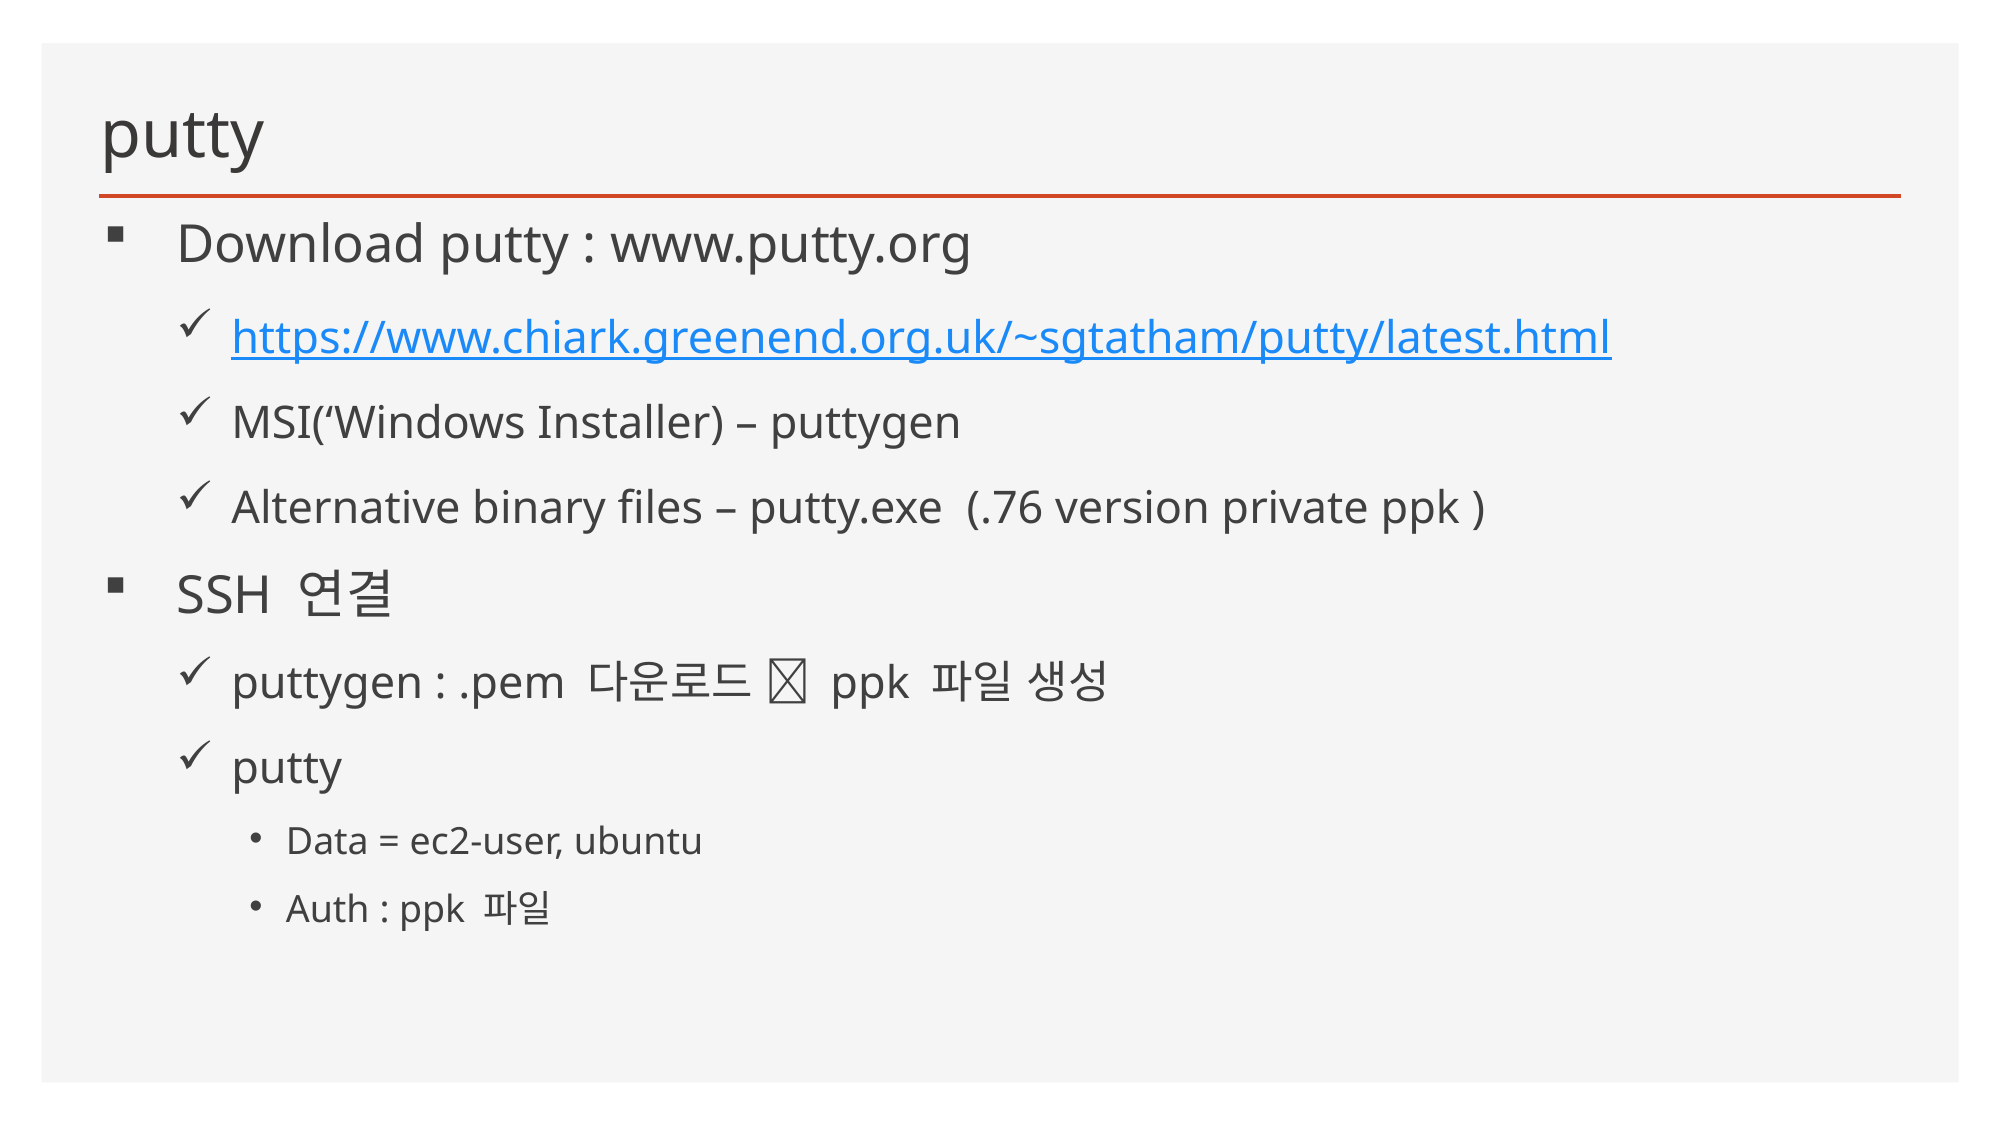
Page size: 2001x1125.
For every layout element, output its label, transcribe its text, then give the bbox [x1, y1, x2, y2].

title putty [85, 73, 1214, 179]
list Download putty : www.putty.org https://www.chiark.greenend.org.uk/~sgtatham/putty/latest.html MSI(‘Windows Installer) – puttygen Alternative binary files – putty.exe (.76 version private ppk ) SSH 연결 puttygen : .pem 다운로드  ppk 파일 생성 putty Data = ec2-user, ubuntu Auth : ppk 파일 [88, 215, 1737, 1102]
